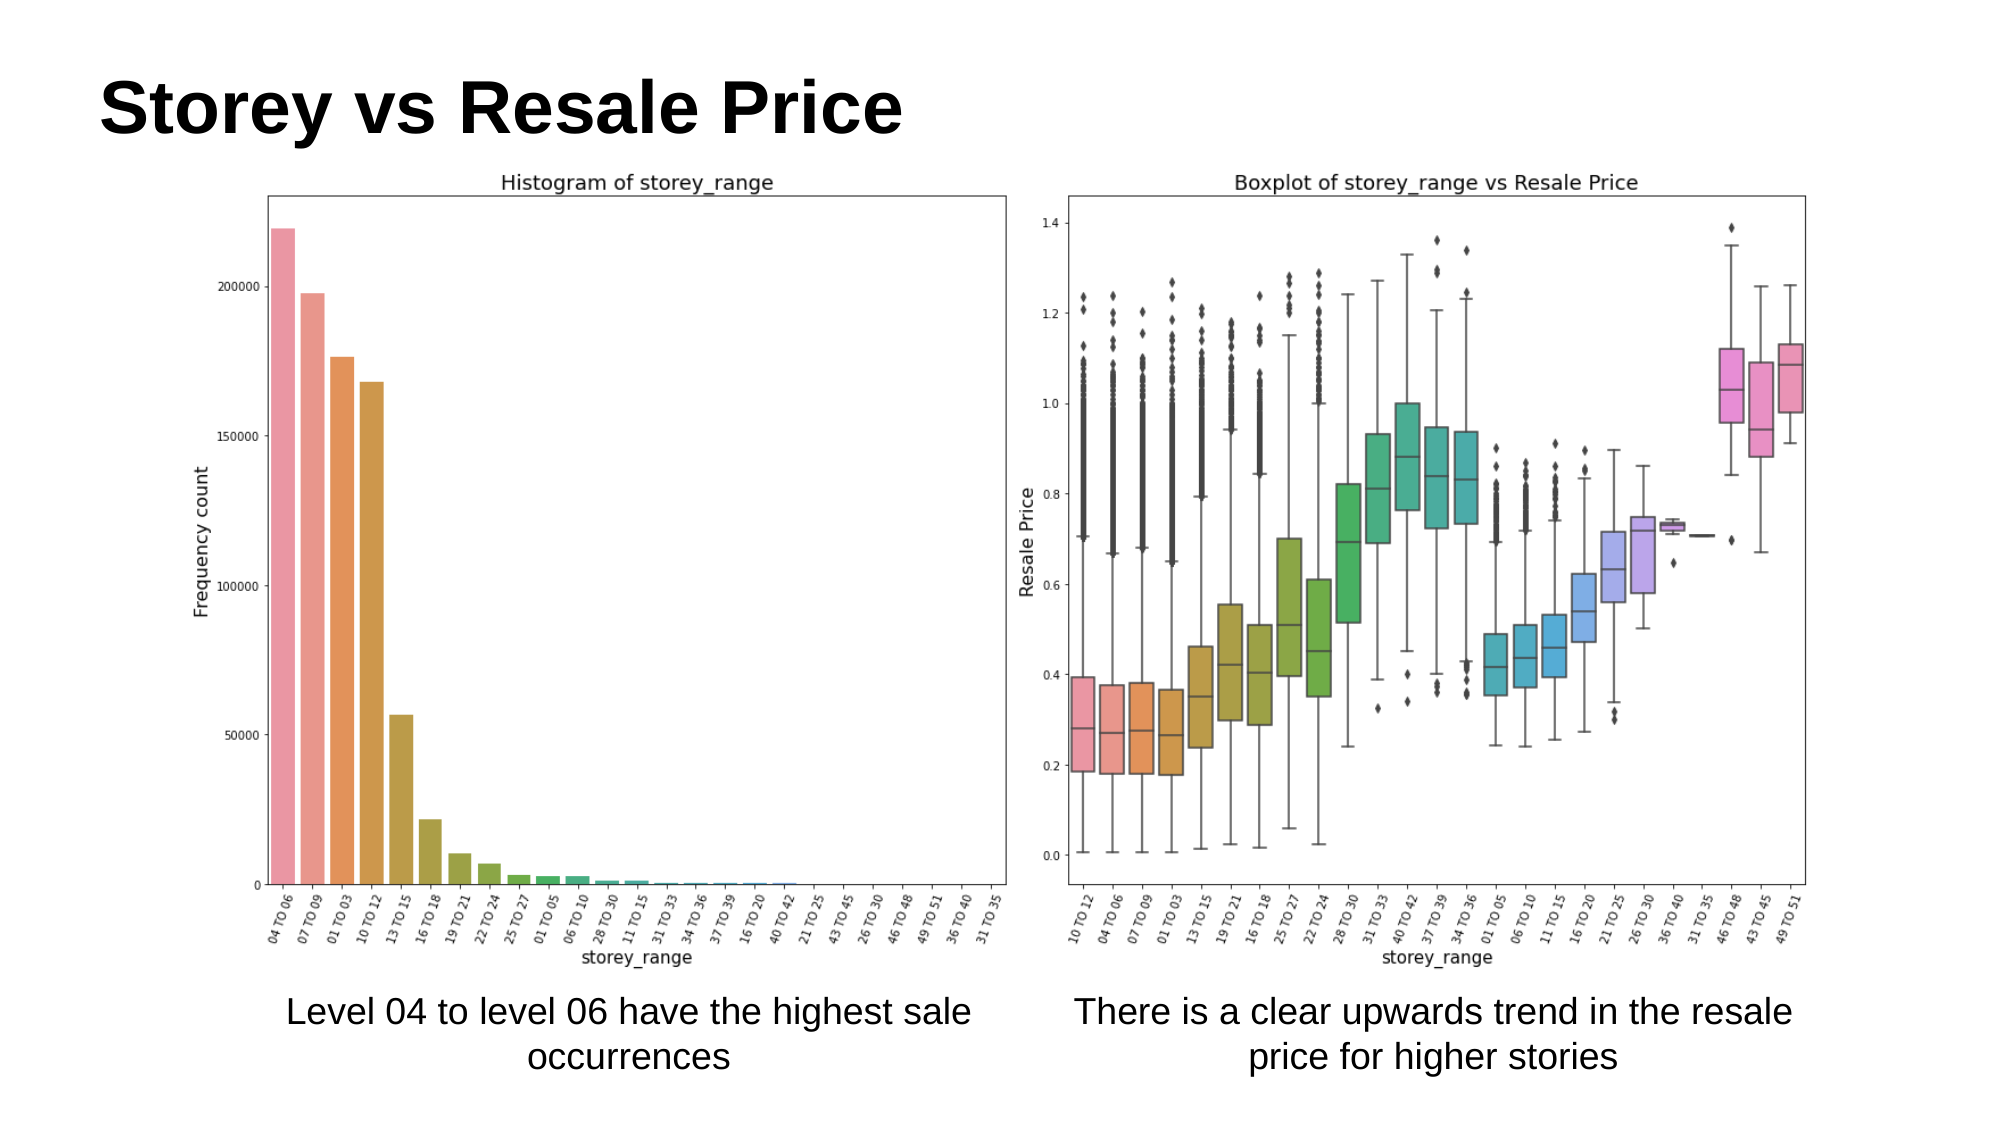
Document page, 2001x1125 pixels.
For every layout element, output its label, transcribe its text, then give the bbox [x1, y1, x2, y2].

title Storey vs Resale Price [99, 45, 1900, 162]
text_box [187, 165, 1813, 1086]
